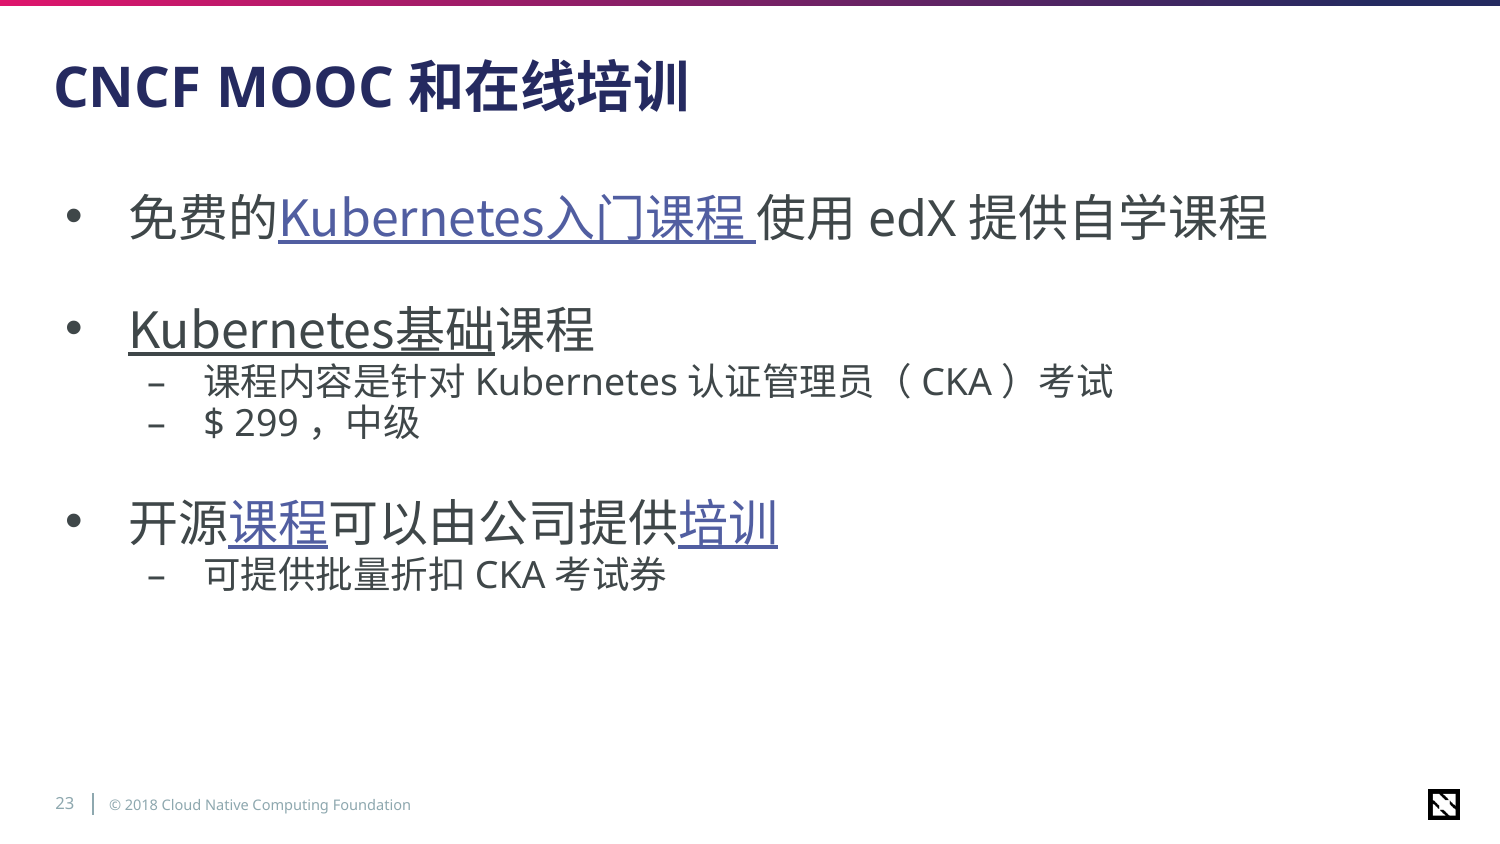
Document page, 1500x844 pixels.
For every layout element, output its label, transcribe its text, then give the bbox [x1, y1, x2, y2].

picture [1428, 789, 1460, 820]
title CNCF MOOC和在线培训 [42, 52, 1458, 126]
list 免费的Kubernetes入门课程 使用edX提供自学课程 Kubernetes基础课程 课程内容是针对Kubernetes认证管理员（CKA）考试 $ 299，中级 开源课程可以由公司提供培训 可提供批量折扣CKA考试券 [42, 174, 1458, 768]
